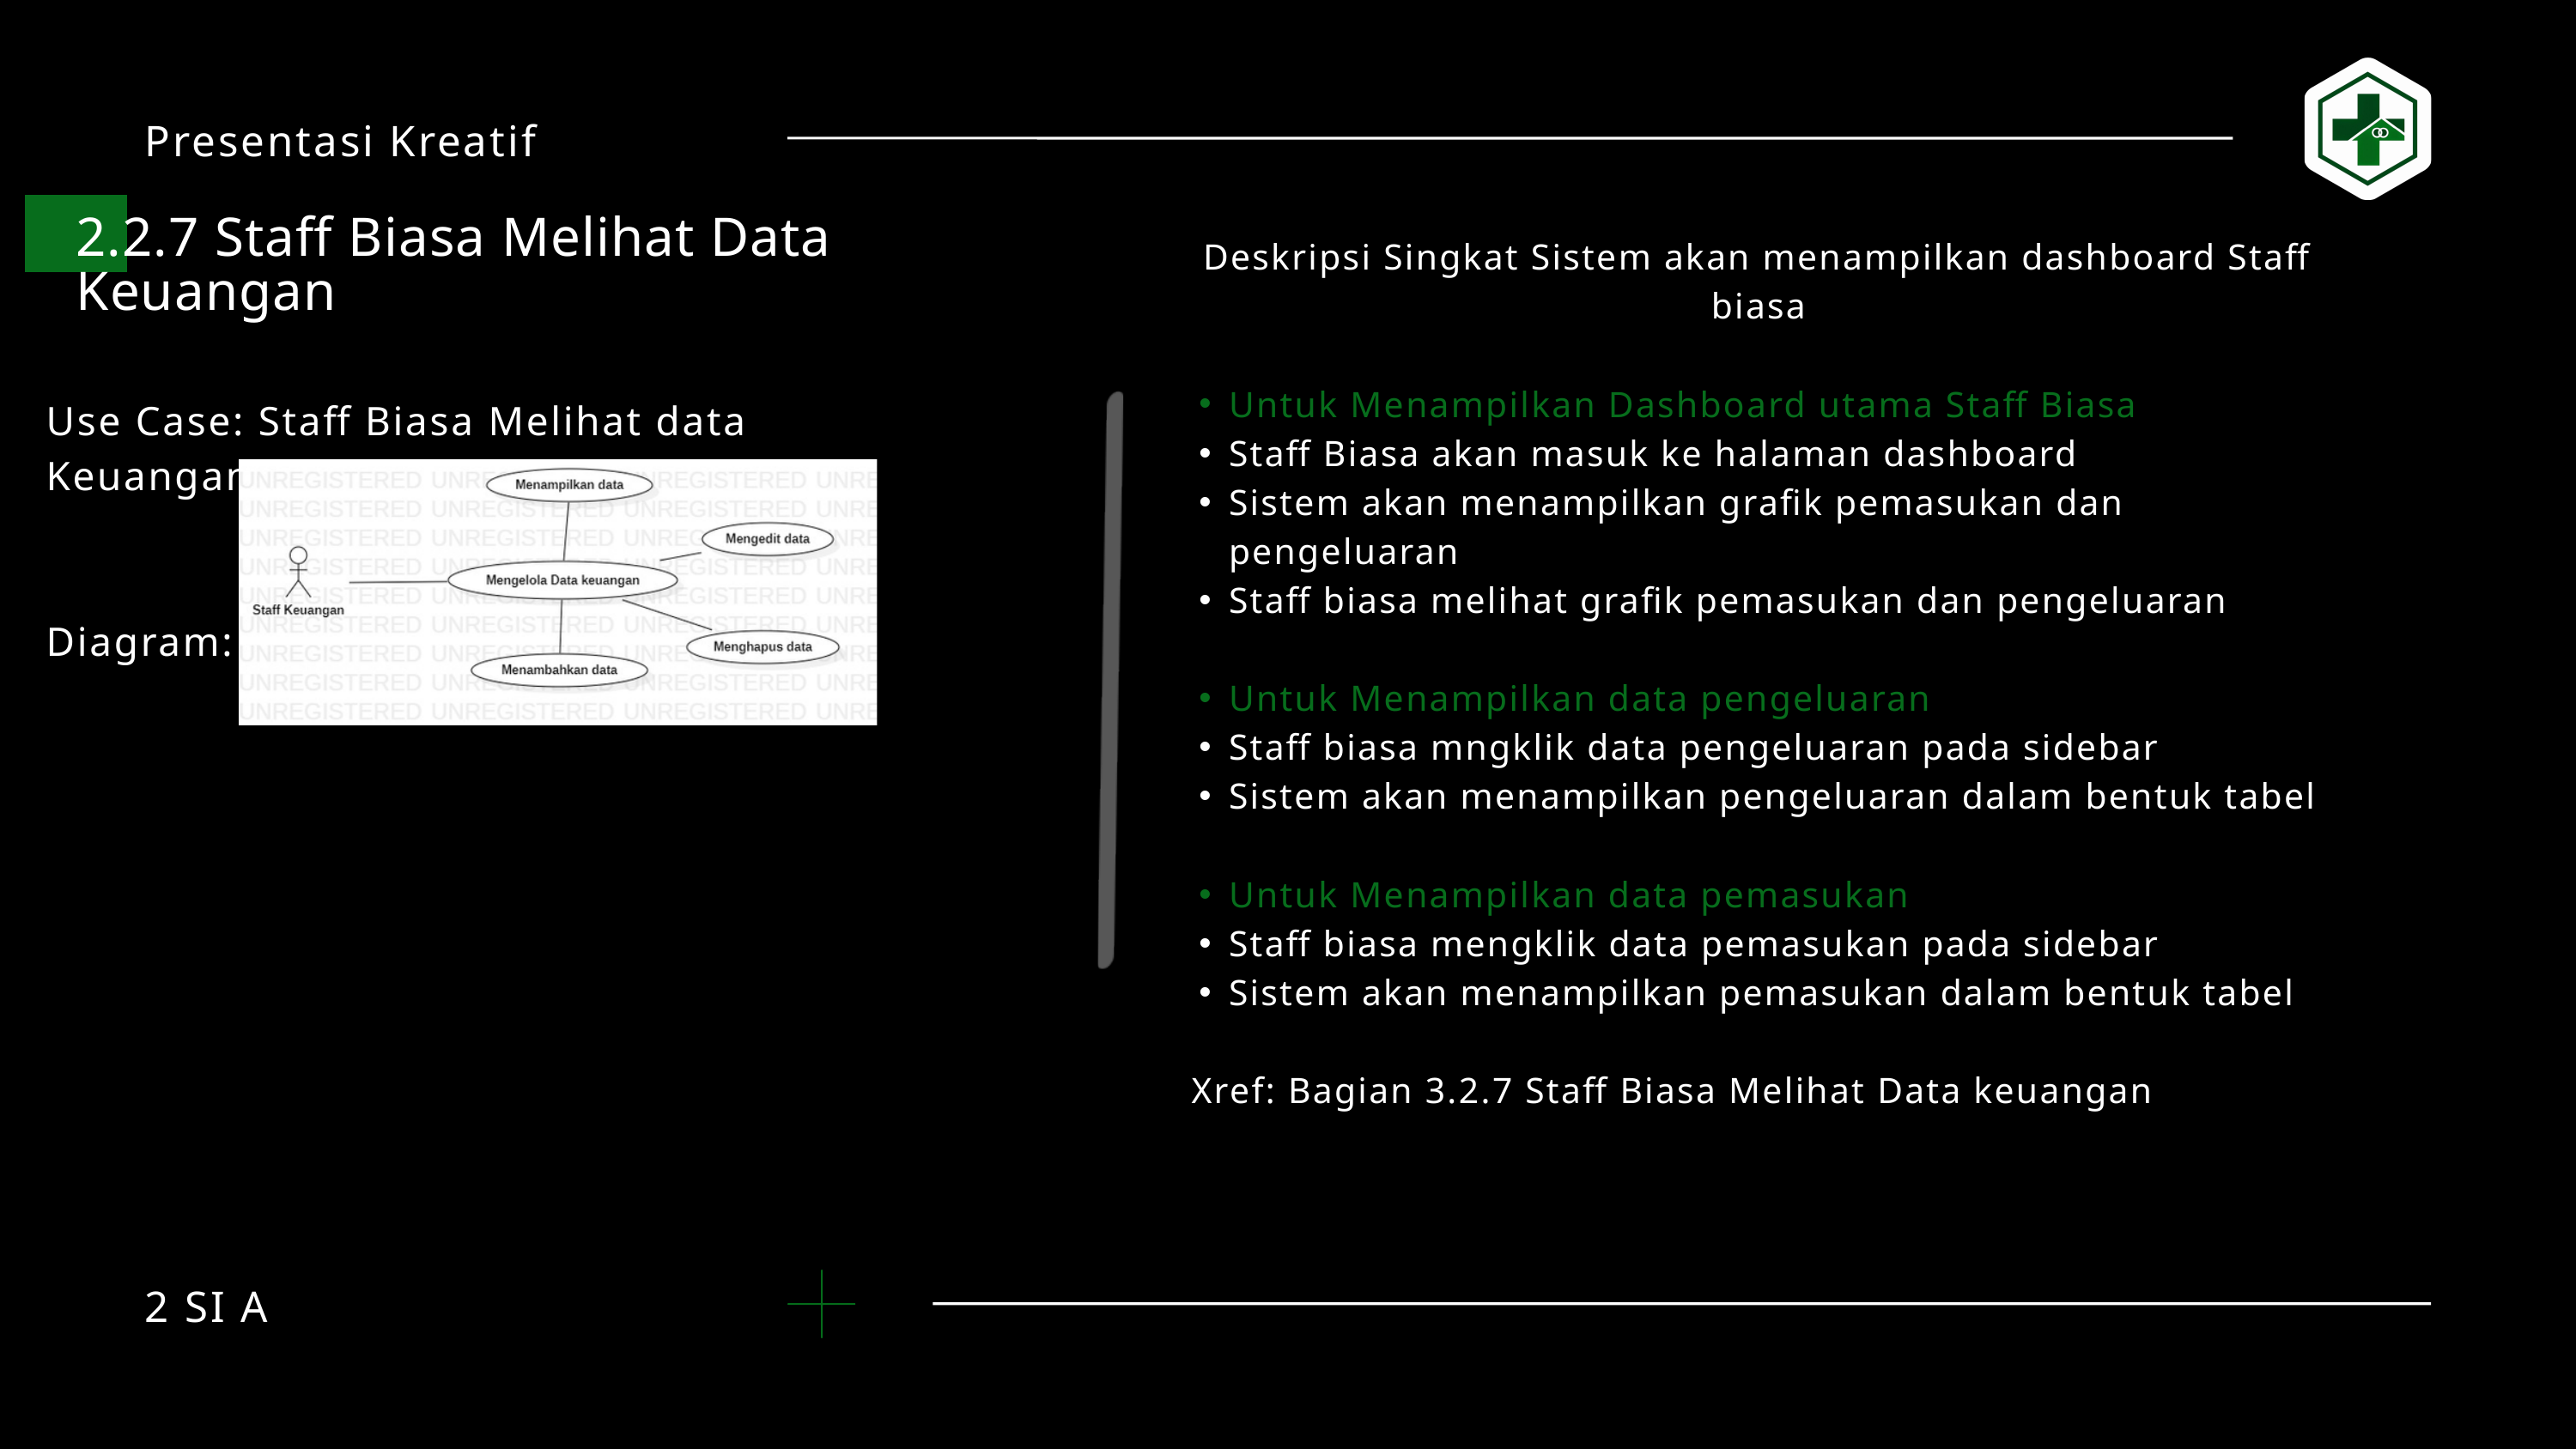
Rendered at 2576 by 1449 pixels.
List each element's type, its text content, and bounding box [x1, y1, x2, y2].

text_box [787, 1270, 856, 1338]
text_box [24, 194, 128, 273]
text_box [1097, 391, 1124, 971]
text_box Use Case: Staff Biasa Melihat data Keuangan Diagram: [46, 388, 933, 719]
text_box 2 SI A [144, 1271, 670, 1331]
text_box Presentasi Kreatif [144, 106, 806, 166]
text_box 2.2.7 Staff Biasa Melihat Data Keuangan [76, 213, 856, 321]
text_box [238, 459, 878, 725]
text_box Deskripsi Singkat Sistem akan menampilkan dashboard Staff biasa Untuk Menampilkan Dashboard utama Staff Biasa Staff Biasa akan masuk ke halaman dashboard Sistem akan menampilkan grafik pemasukan dan pengeluaran Staff biasa melihat grafik pemasukan dan pengeluaran Untuk Menampilkan data pengeluaran Staff biasa mngklik data pengeluaran pada sidebar Sistem akan menampilkan pengeluaran dalam bentuk tabel Untuk Menampilkan data pemasukan Staff biasa mengklik data pemasukan pada sidebar Sistem akan menampilkan pemasukan dalam bentuk tabel Xref: Bagian 3.2.7 Staff Biasa Melihat Data keuangan [1169, 227, 2348, 1160]
text_box [2304, 58, 2432, 200]
